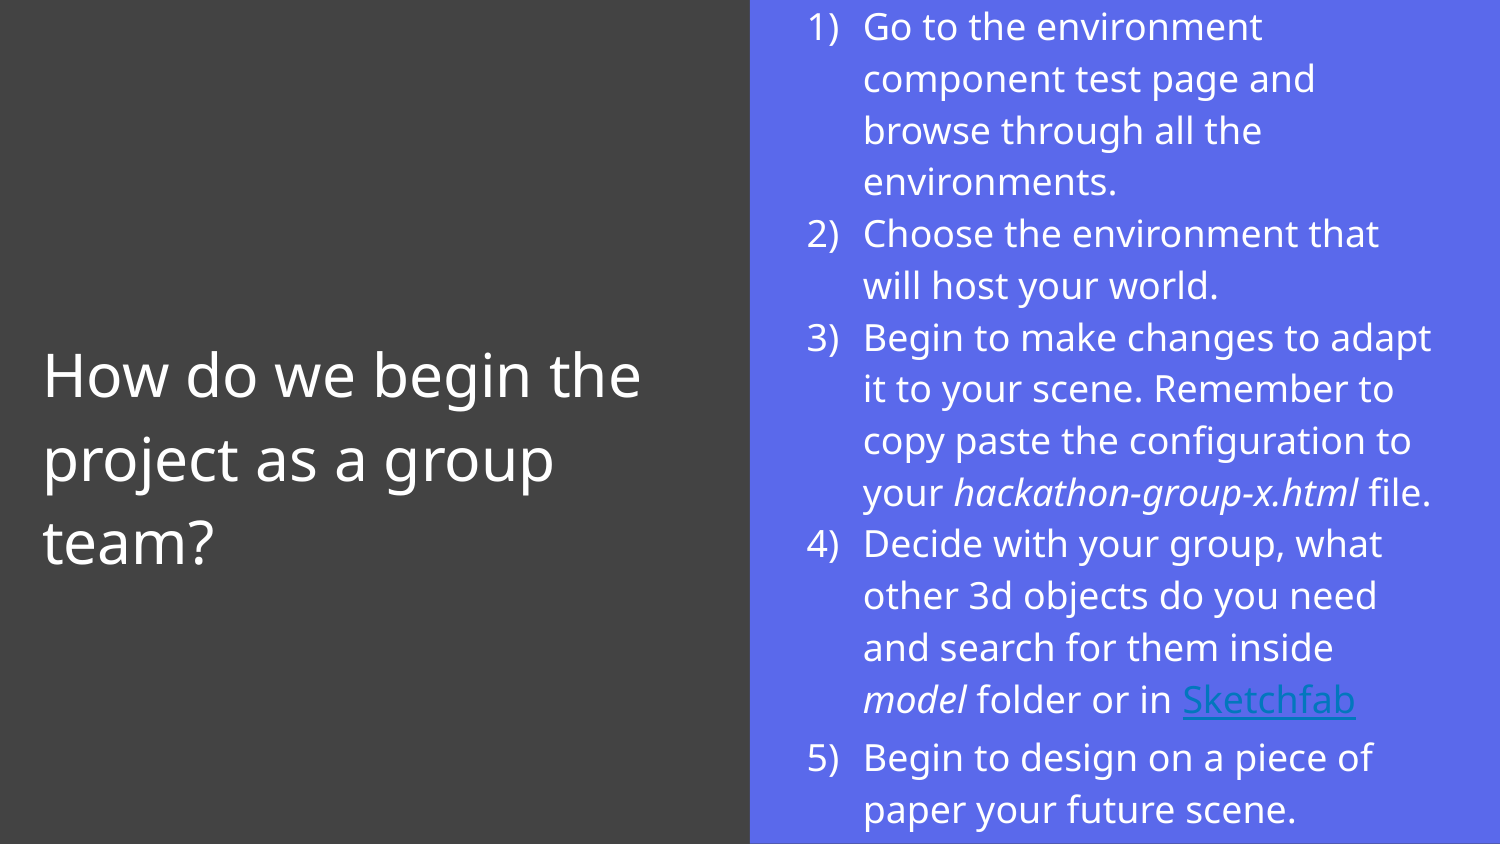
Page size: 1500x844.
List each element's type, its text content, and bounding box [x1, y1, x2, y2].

text_box How do we begin the project as a group team? [27, 311, 696, 592]
list Go to the environment component test page and browse through all the environments. Choose the environment that will host your world. Begin to make changes to adapt it to your scene. Remember to copy paste the configuration to your hackathon-group-x.html file. Decide with your group, what other 3d objects do you need and search for them inside model folder or in Sketchfab Begin to design on a piece of paper your future scene. [772, 141, 1455, 686]
text_box [810, 716, 930, 757]
